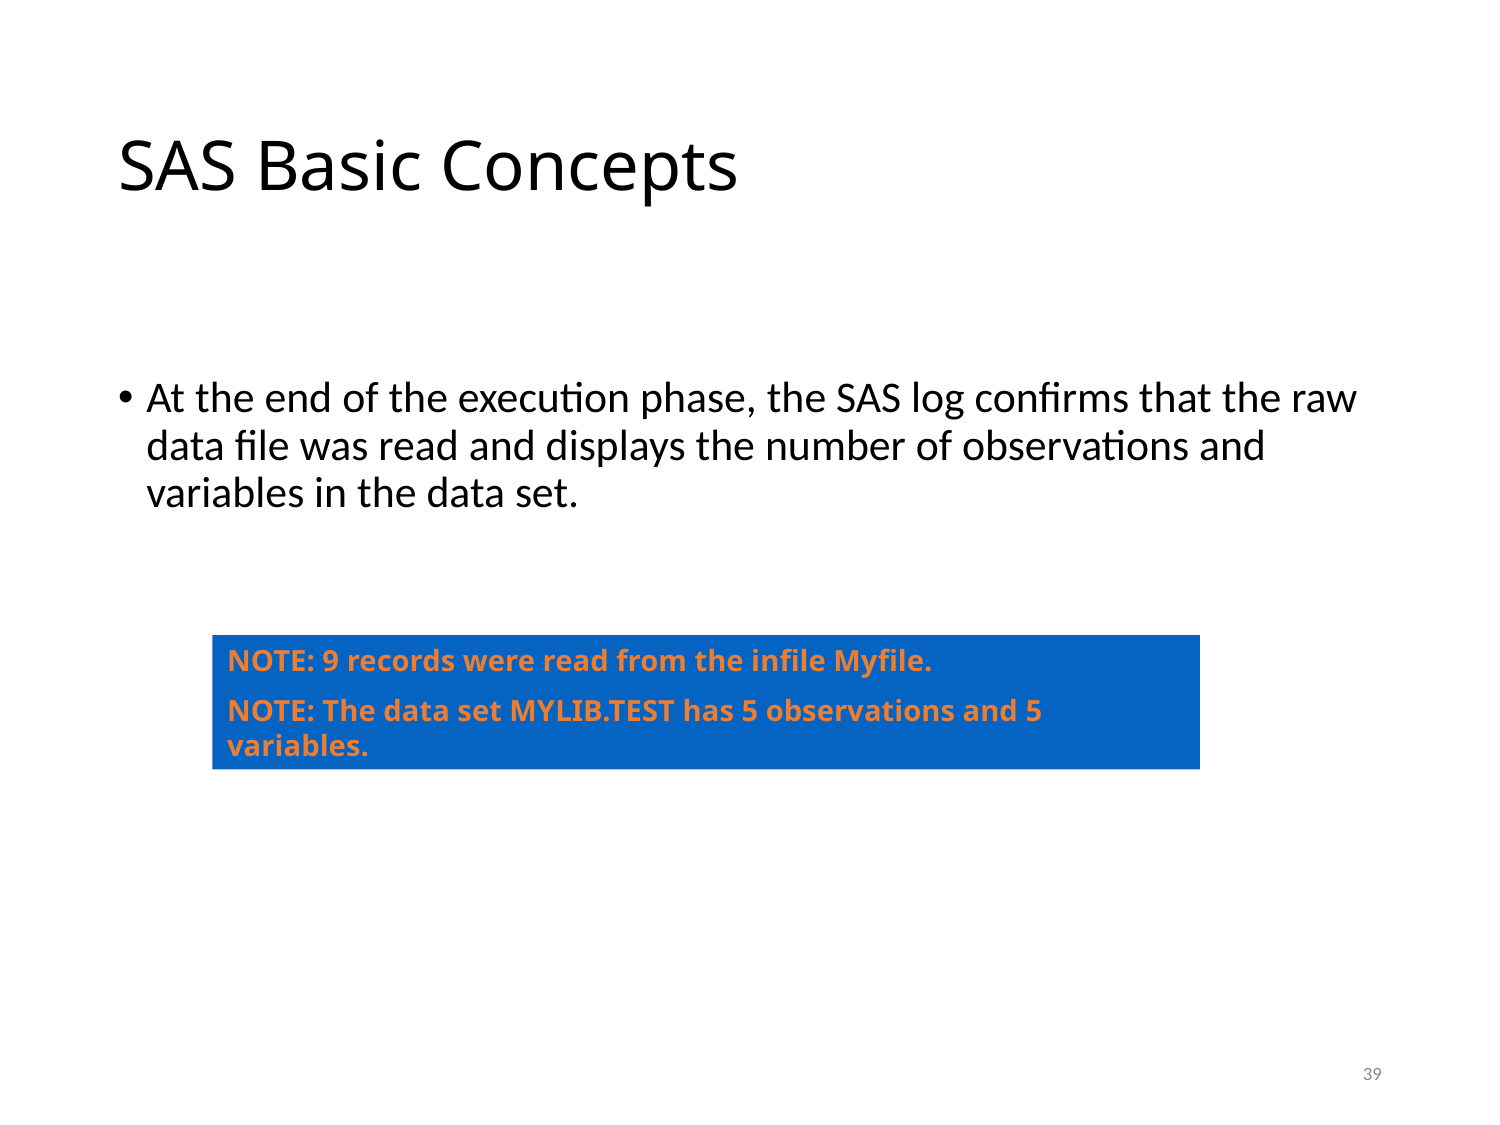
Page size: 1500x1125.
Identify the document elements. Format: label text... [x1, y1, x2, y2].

list At the end of the execution phase, the SAS log confirms that the raw data file was read and displays the number of observations and variables in the data set. [103, 299, 1397, 1014]
text_box NOTE: 9 records were read from the infile Myfile. NOTE: The data set MYLIB.TEST has 5 observations and 5 variables. [212, 635, 1200, 770]
title SAS Basic Concepts [103, 59, 1397, 278]
slide_number 39 [1059, 1042, 1397, 1103]
